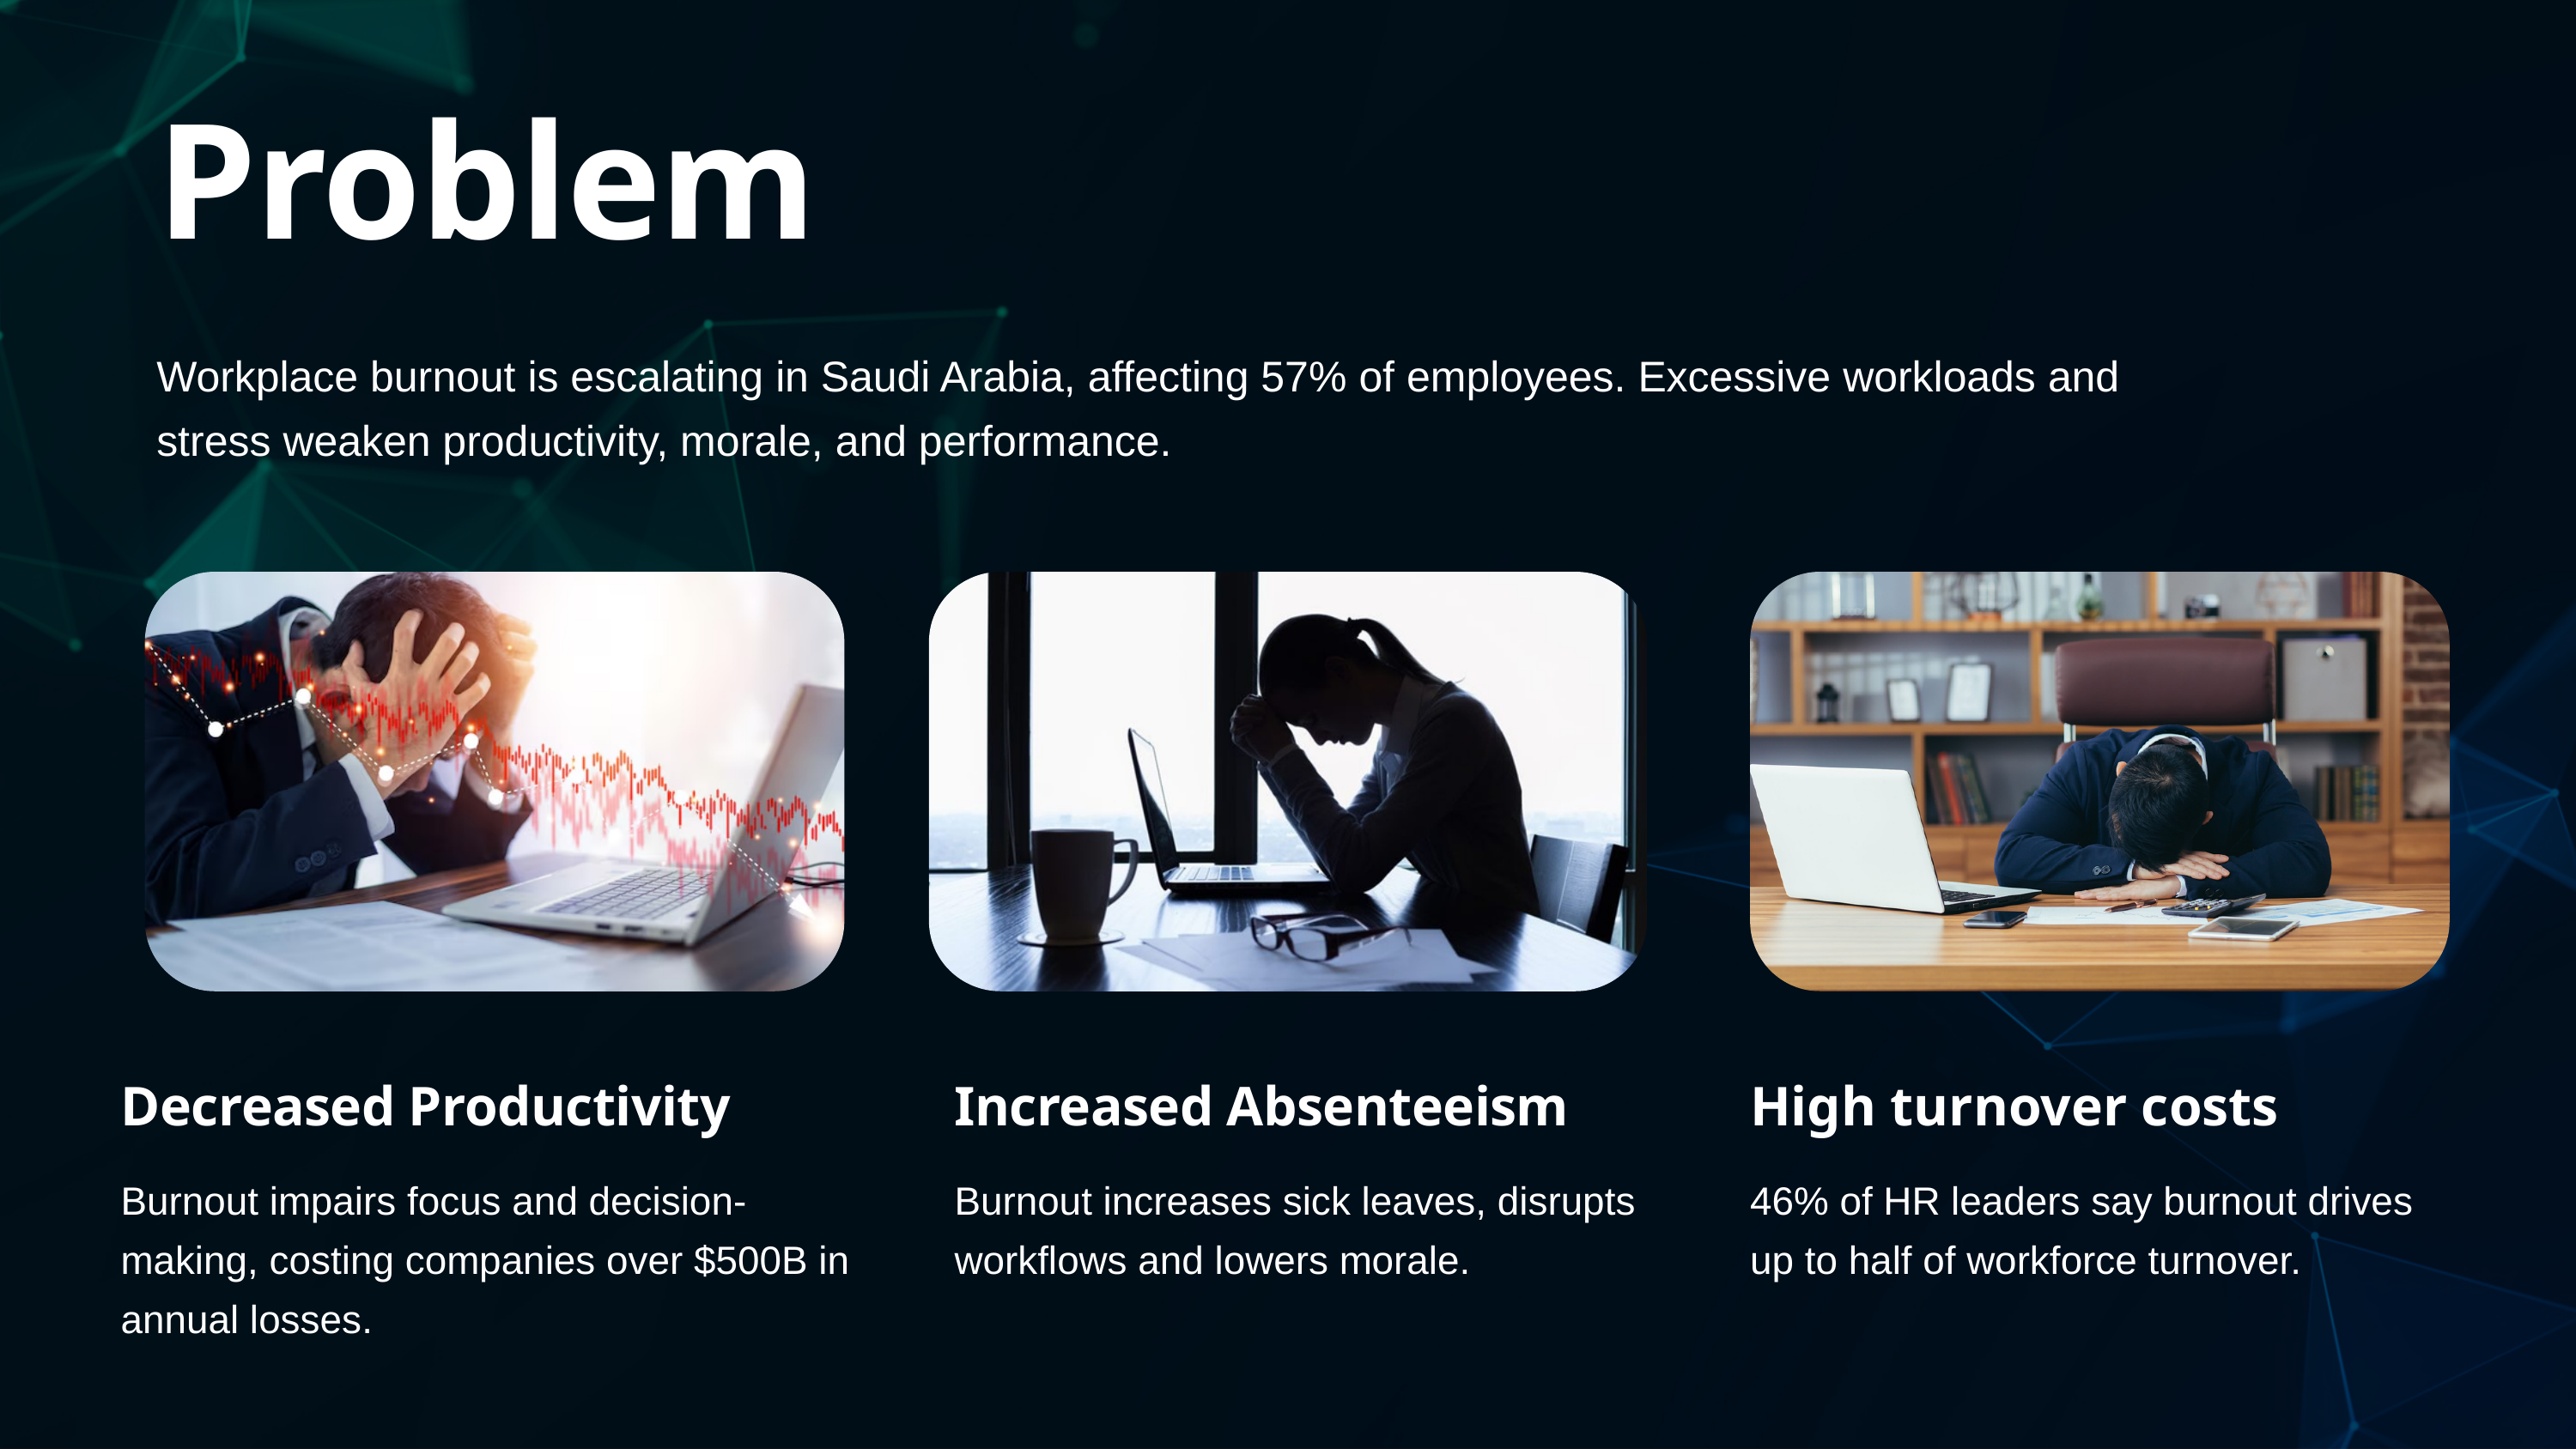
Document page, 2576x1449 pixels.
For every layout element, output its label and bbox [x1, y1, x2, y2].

text_box [0, 0, 2576, 1449]
text_box [928, 571, 1648, 991]
text_box [954, 1065, 1701, 1276]
text_box [1749, 571, 2450, 991]
text_box [120, 1065, 865, 1334]
text_box [1749, 1065, 2450, 1334]
text_box [144, 571, 845, 991]
